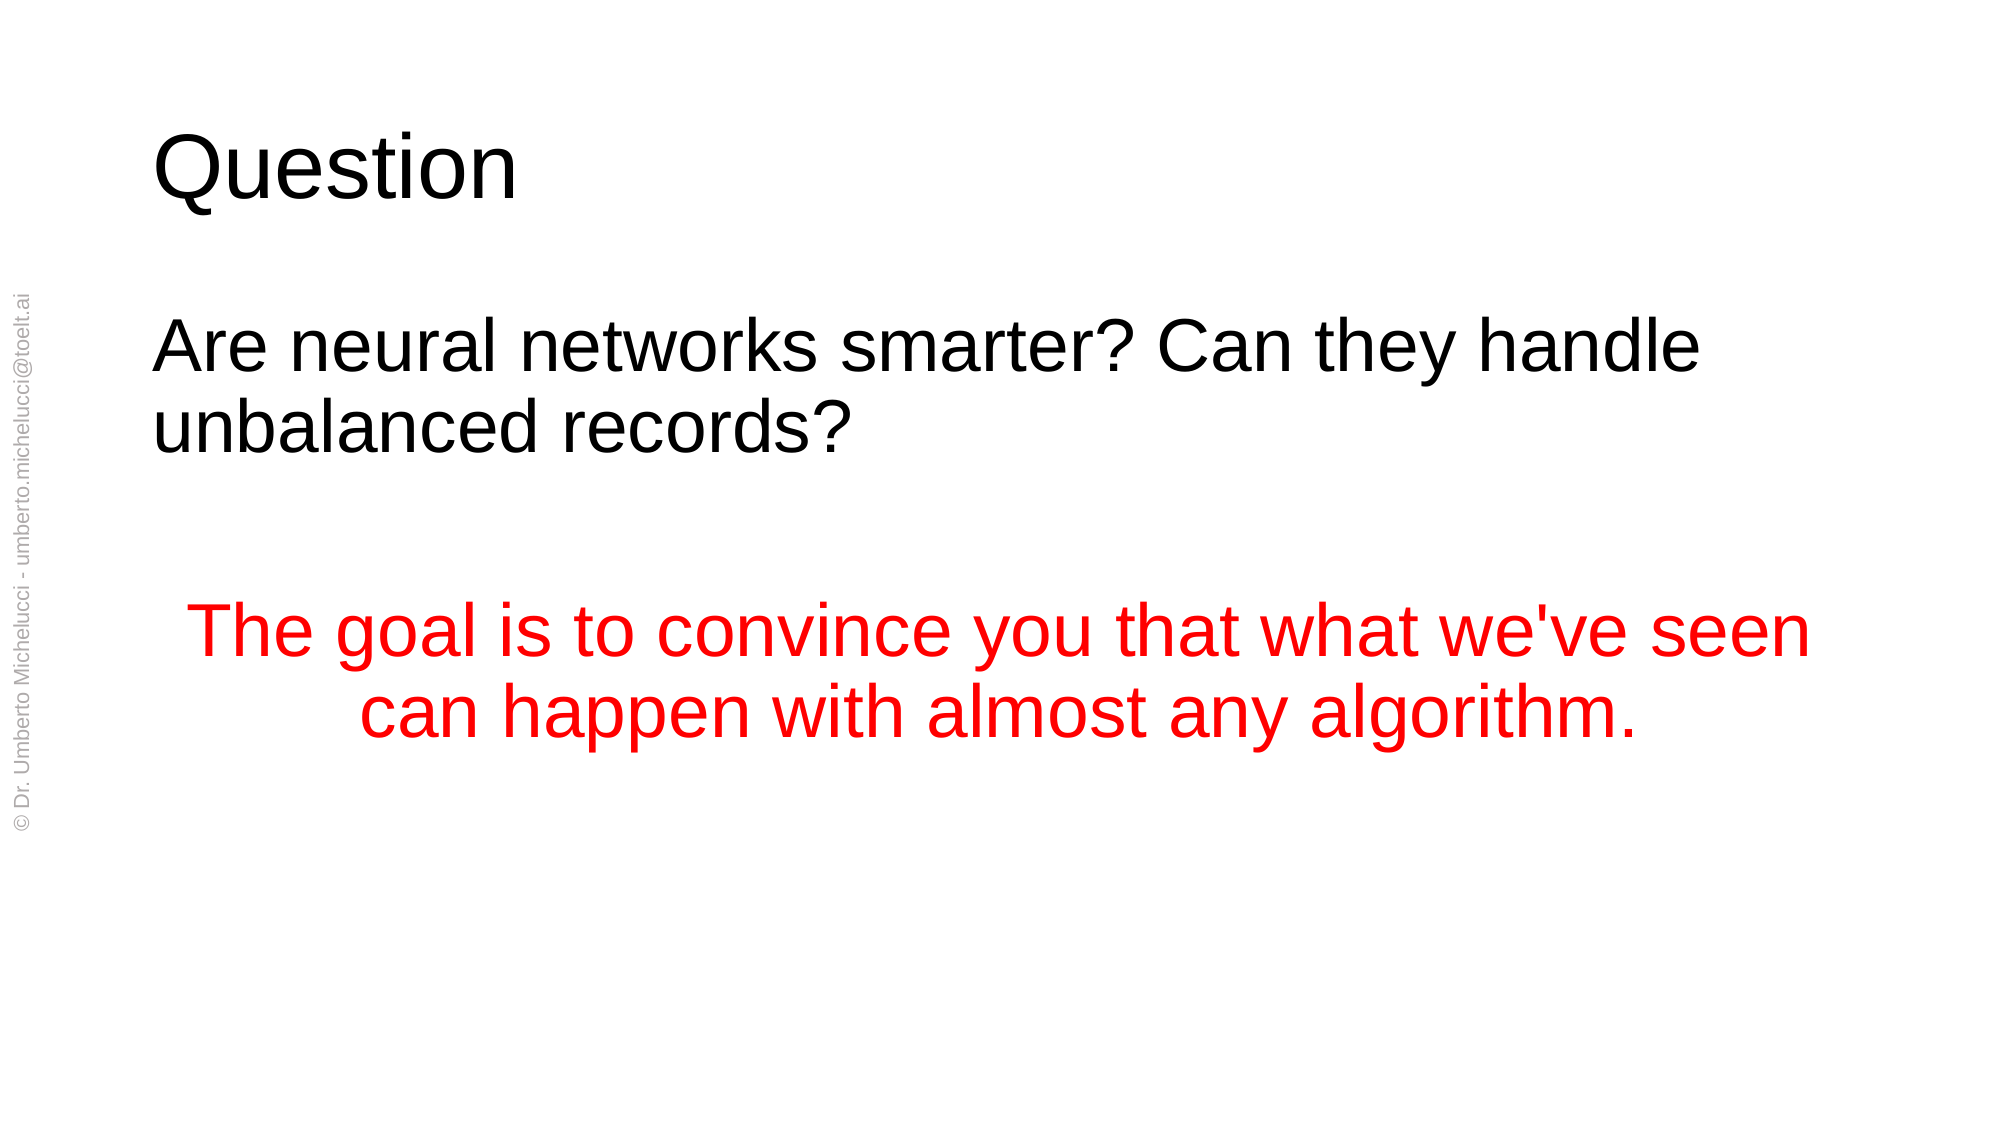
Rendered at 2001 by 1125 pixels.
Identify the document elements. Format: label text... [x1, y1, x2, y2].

list Are neural networks smarter? Can they handle unbalanced records? The goal is to convince you that what we've seen can happen with almost any algorithm. [137, 299, 1863, 1014]
title Question [137, 59, 1863, 278]
text_box © Dr. Umberto Michelucci - umberto.michelucci@toelt.ai [0, 238, 41, 888]
